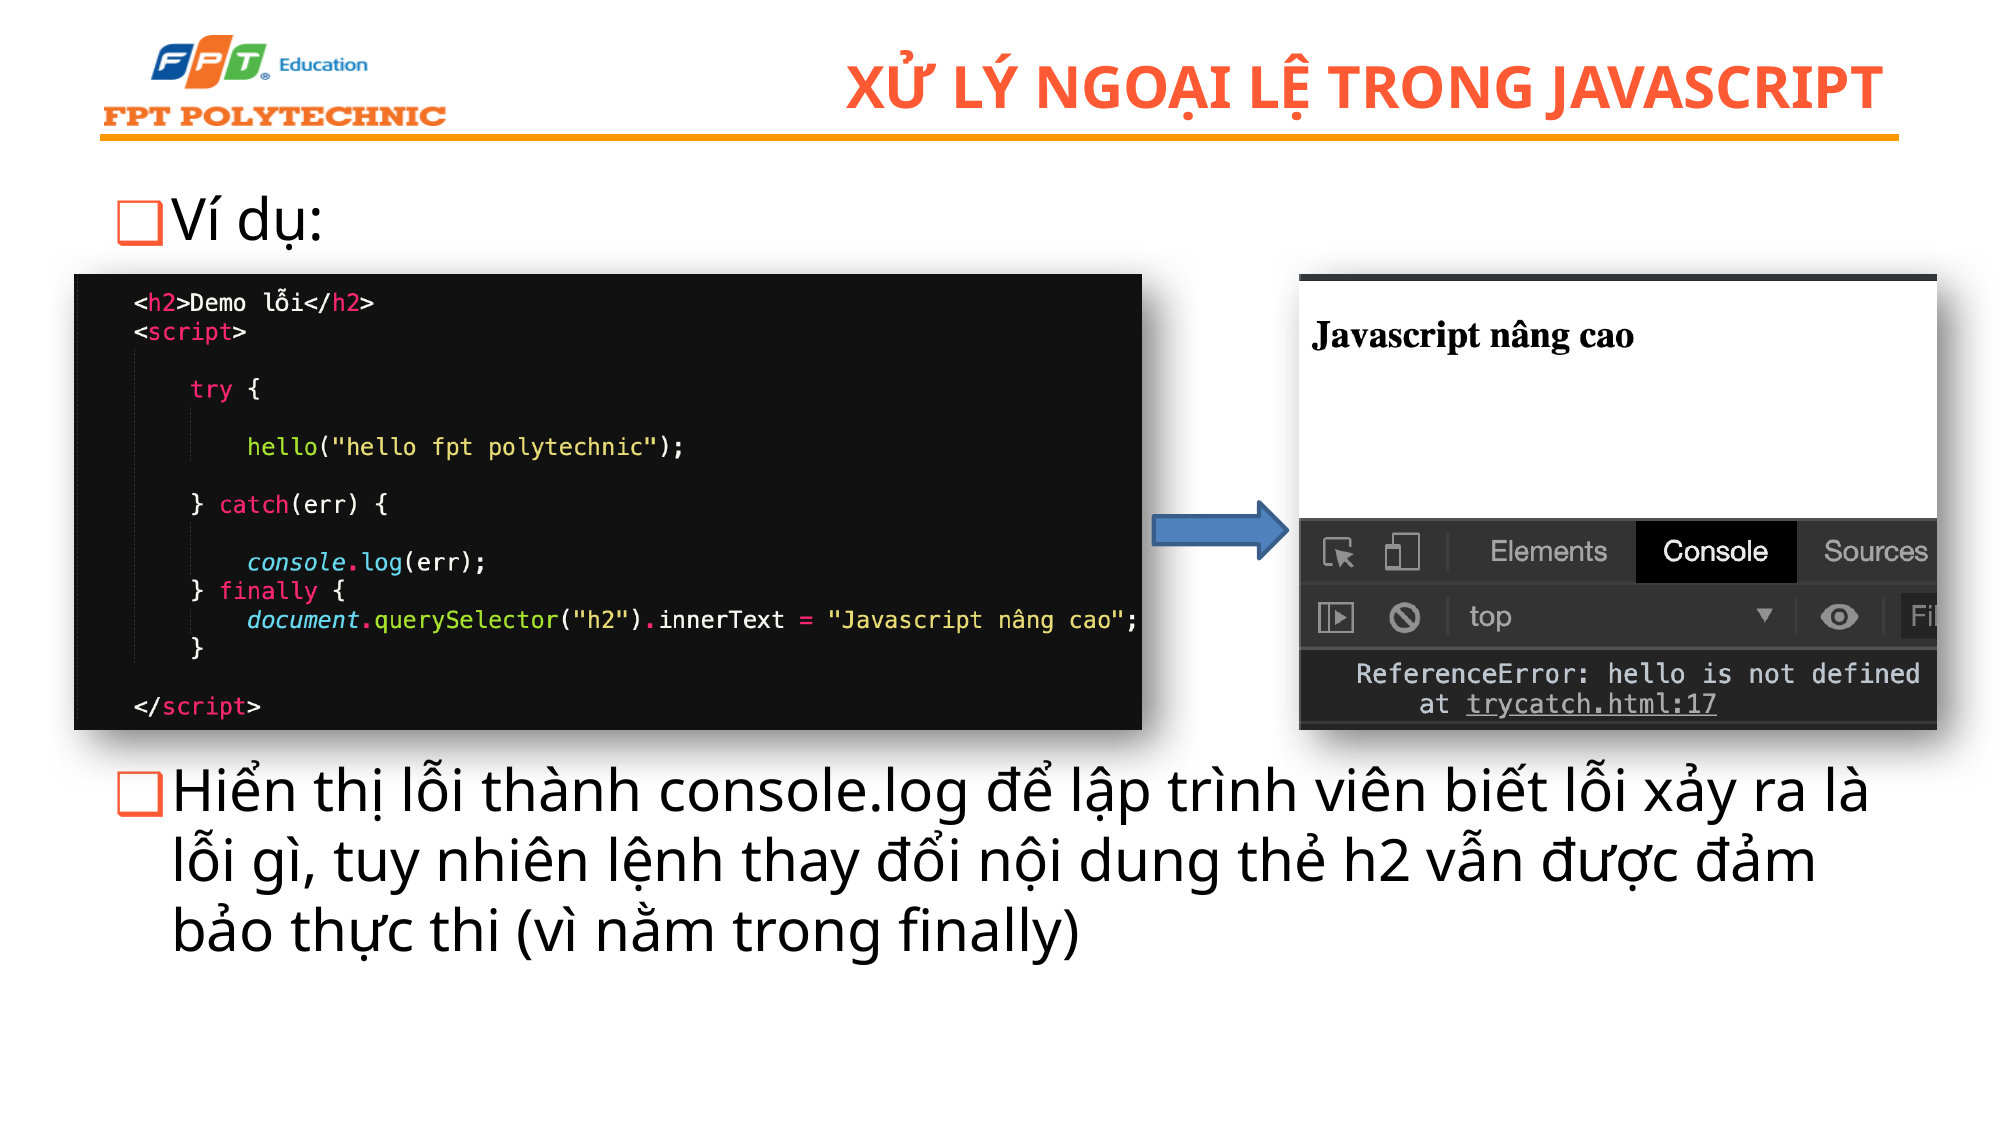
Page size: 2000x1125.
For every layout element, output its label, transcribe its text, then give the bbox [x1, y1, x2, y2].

list Ví dụ: Hiển thị lỗi thành console.log để lập trình viên biết lỗi xảy ra là lỗi gì, tuy nhiên lệnh thay đổi nội dung thẻ h2 vẫn được đảm bảo thực thi (vì nằm trong finally) [99, 174, 1900, 524]
title Xử lý ngoại lệ trong javascript [449, 45, 1900, 125]
list Ví dụ: Hiển thị lỗi thành console.log để lập trình viên biết lỗi xảy ra là lỗi gì, tuy nhiên lệnh thay đổi nội dung thẻ h2 vẫn được đảm bảo thực thi (vì nằm trong finally) [99, 537, 1900, 1088]
picture [74, 274, 1142, 730]
text_box [1153, 502, 1288, 559]
picture [1299, 274, 1938, 730]
picture [104, 35, 450, 126]
